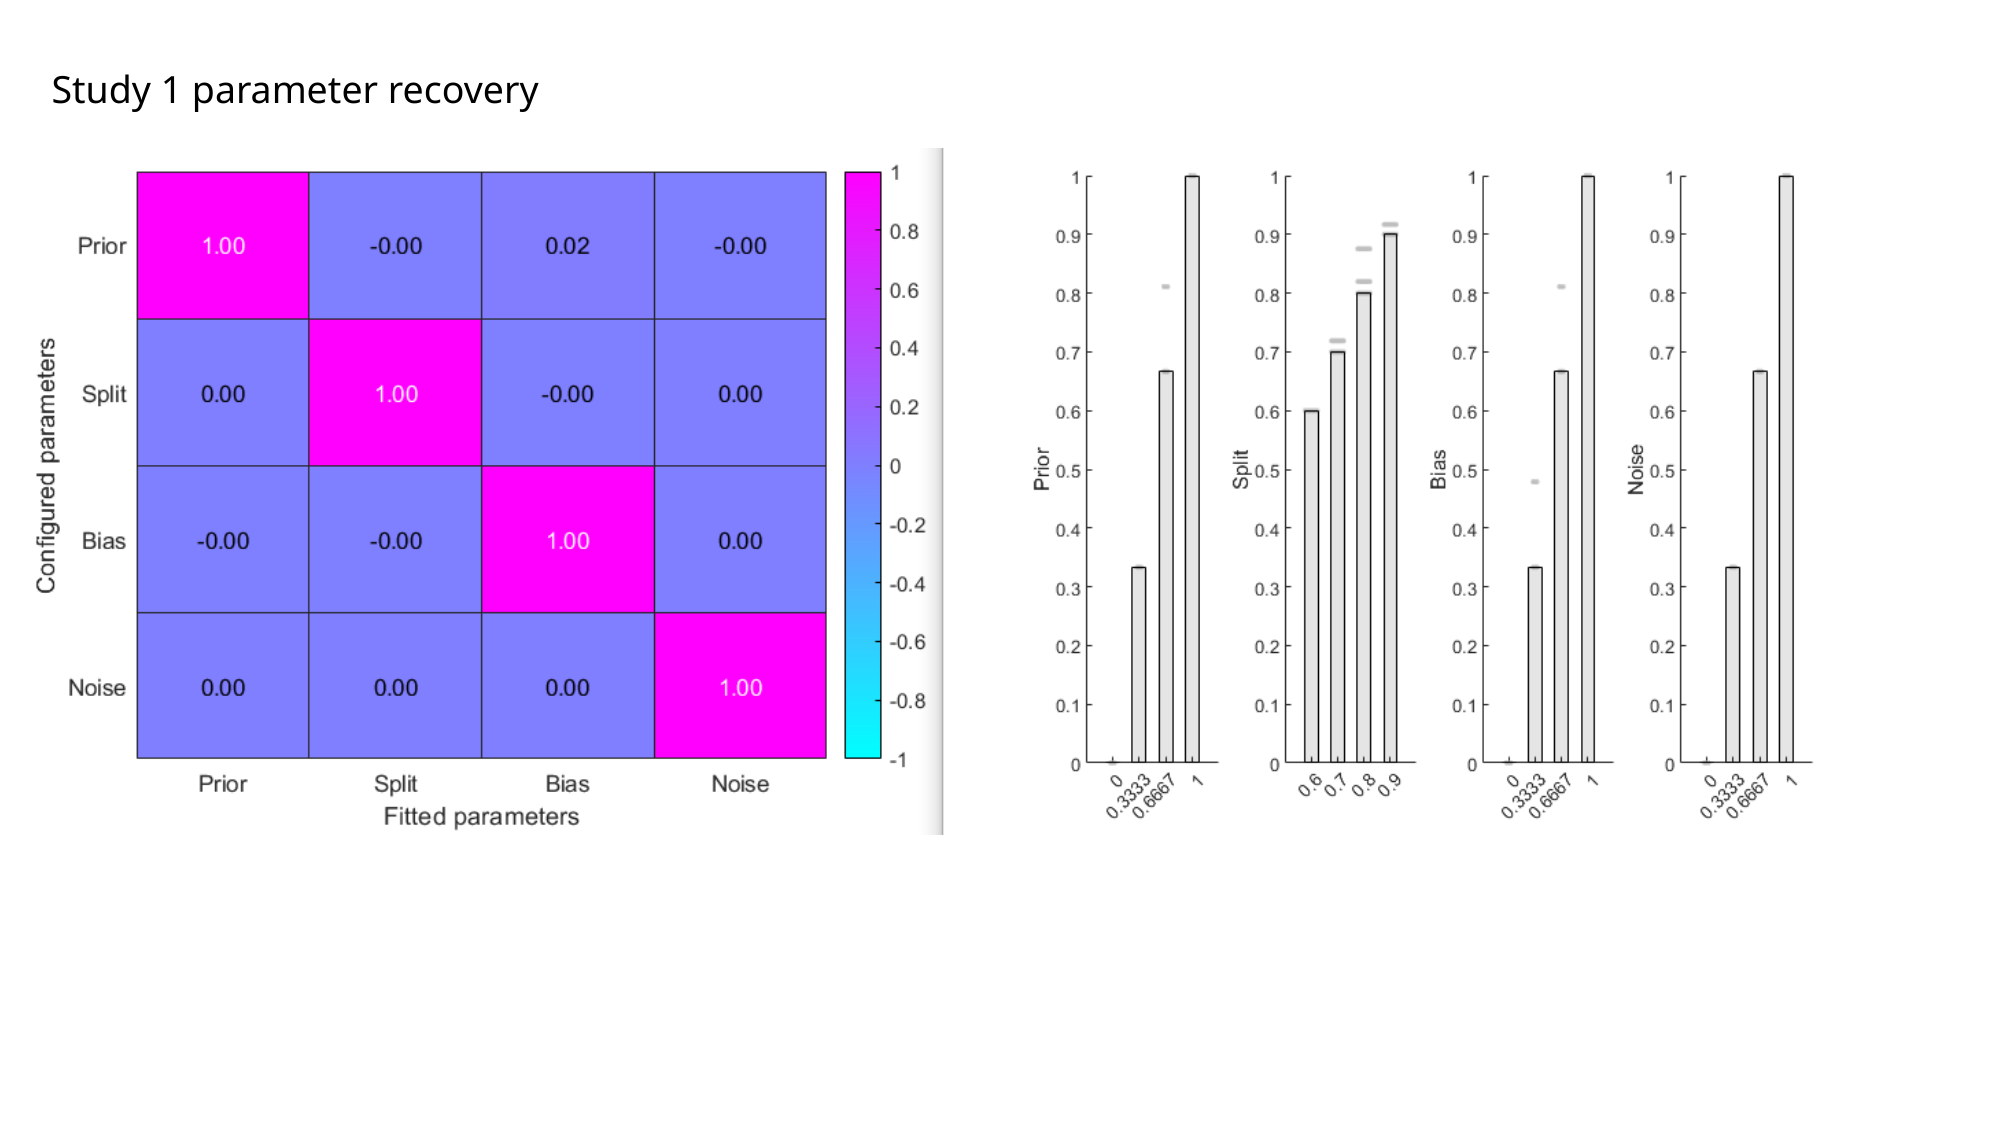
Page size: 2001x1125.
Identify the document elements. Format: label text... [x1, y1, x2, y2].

picture [17, 147, 1822, 836]
text_box Study 1 parameter recovery [36, 58, 554, 119]
